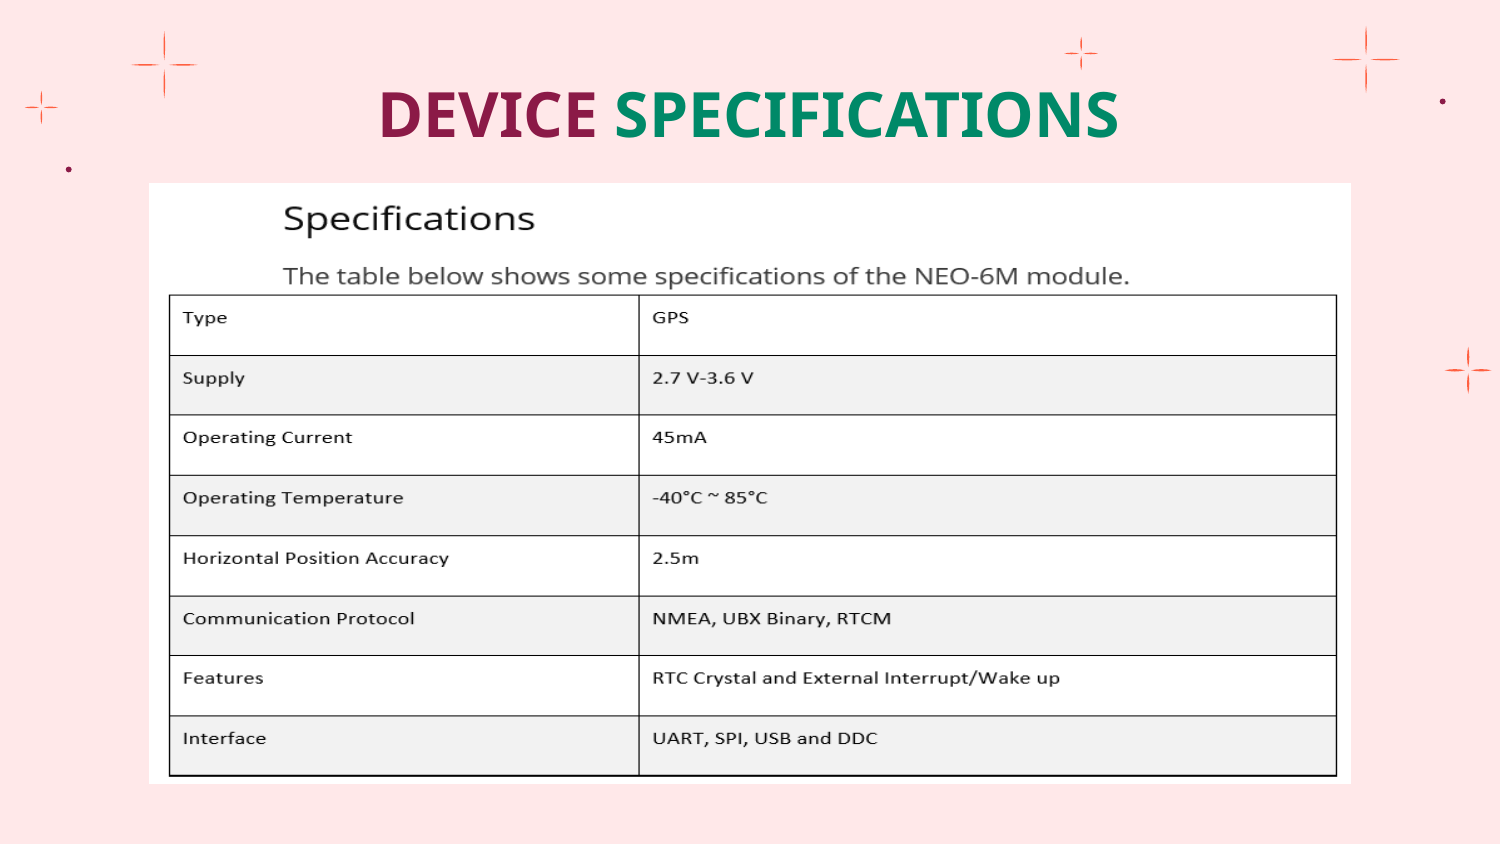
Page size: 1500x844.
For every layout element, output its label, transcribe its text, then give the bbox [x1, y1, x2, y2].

picture [149, 183, 1351, 784]
title DEVICE SPECIFICATIONS [116, 60, 1381, 155]
